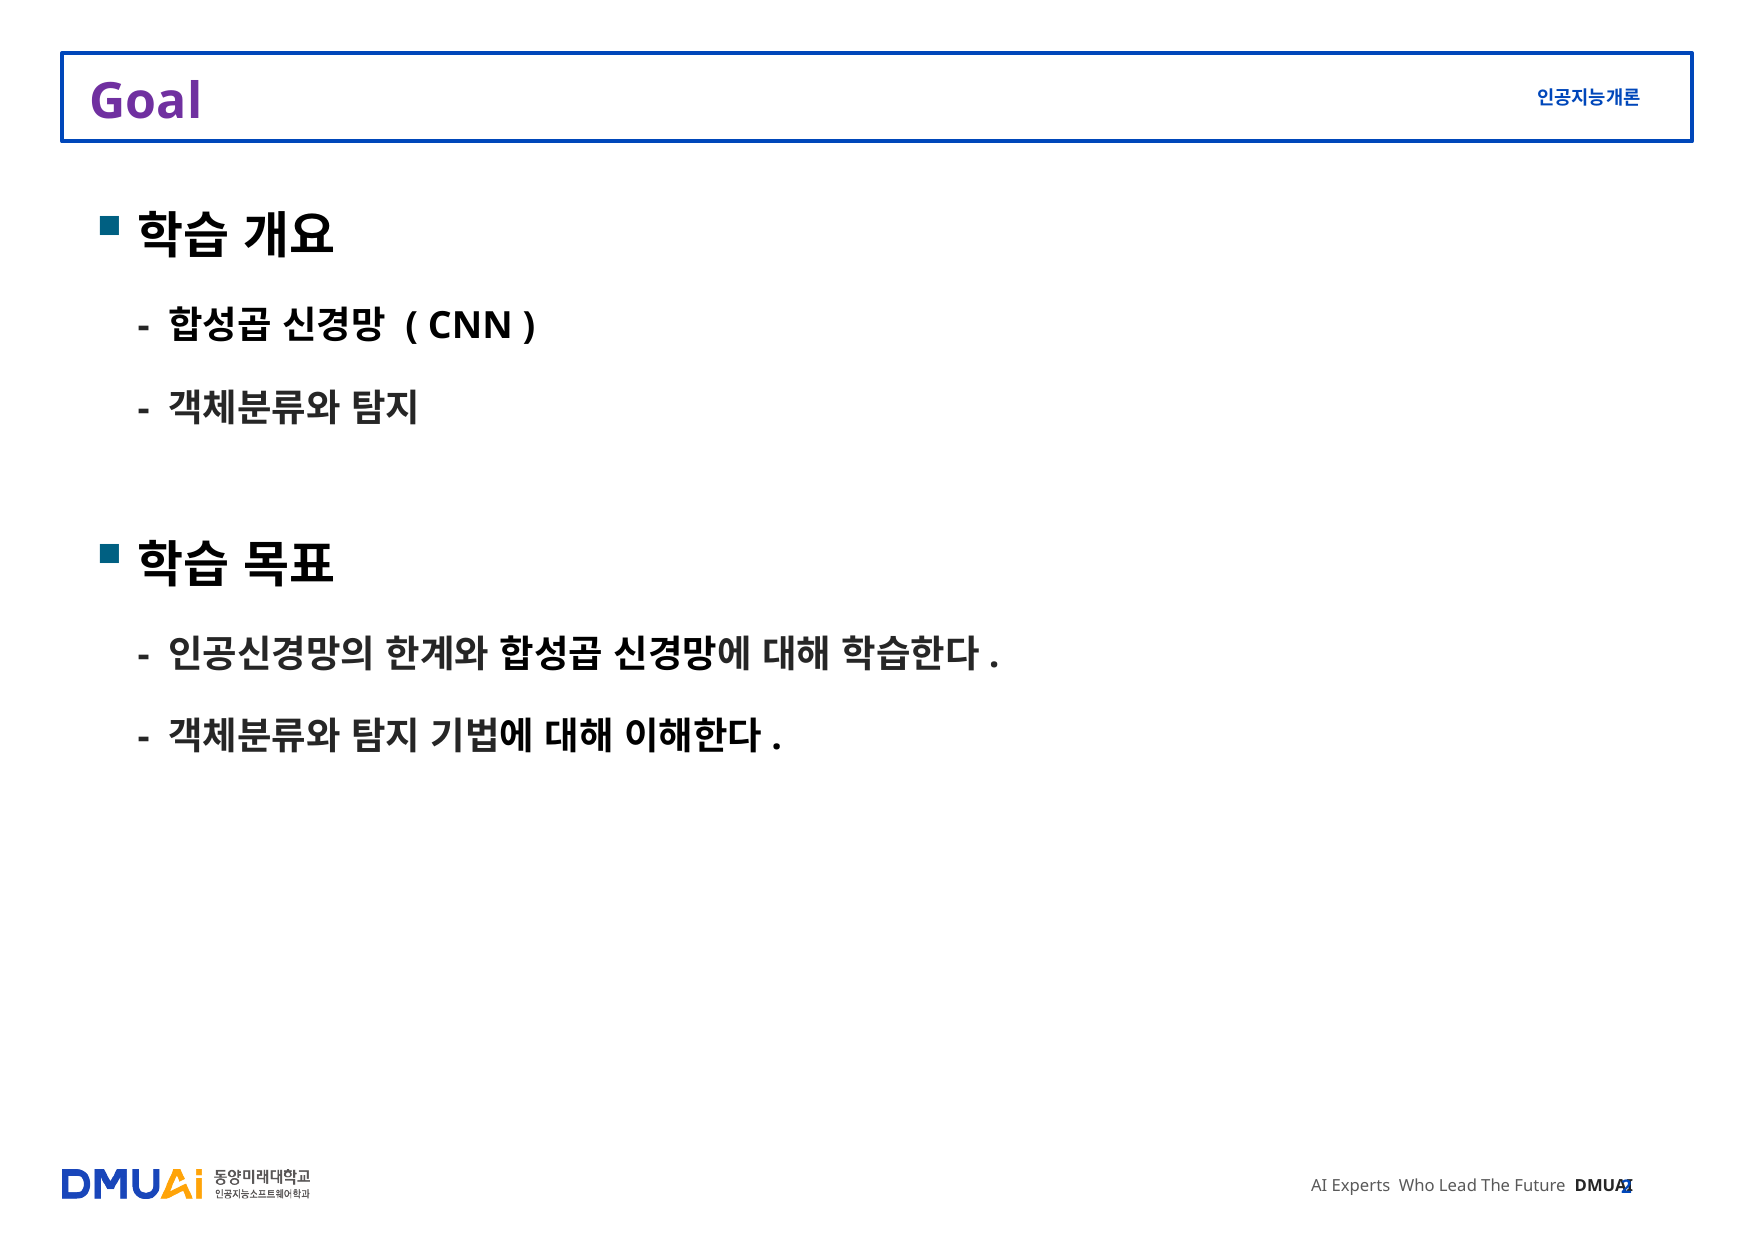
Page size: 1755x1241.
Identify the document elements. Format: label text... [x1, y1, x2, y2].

title Goal [72, 69, 1315, 128]
list 학습 개요 - 합성곱 신경망 ( CNN ) - 객체분류와 탐지 학습 목표 - 인공신경망의 한계와 합성곱 신경망에 대해 학습한다. - 객체분류와 탐지 기법에 대해 이해한다. [62, 183, 1681, 1140]
picture [62, 1169, 310, 1199]
